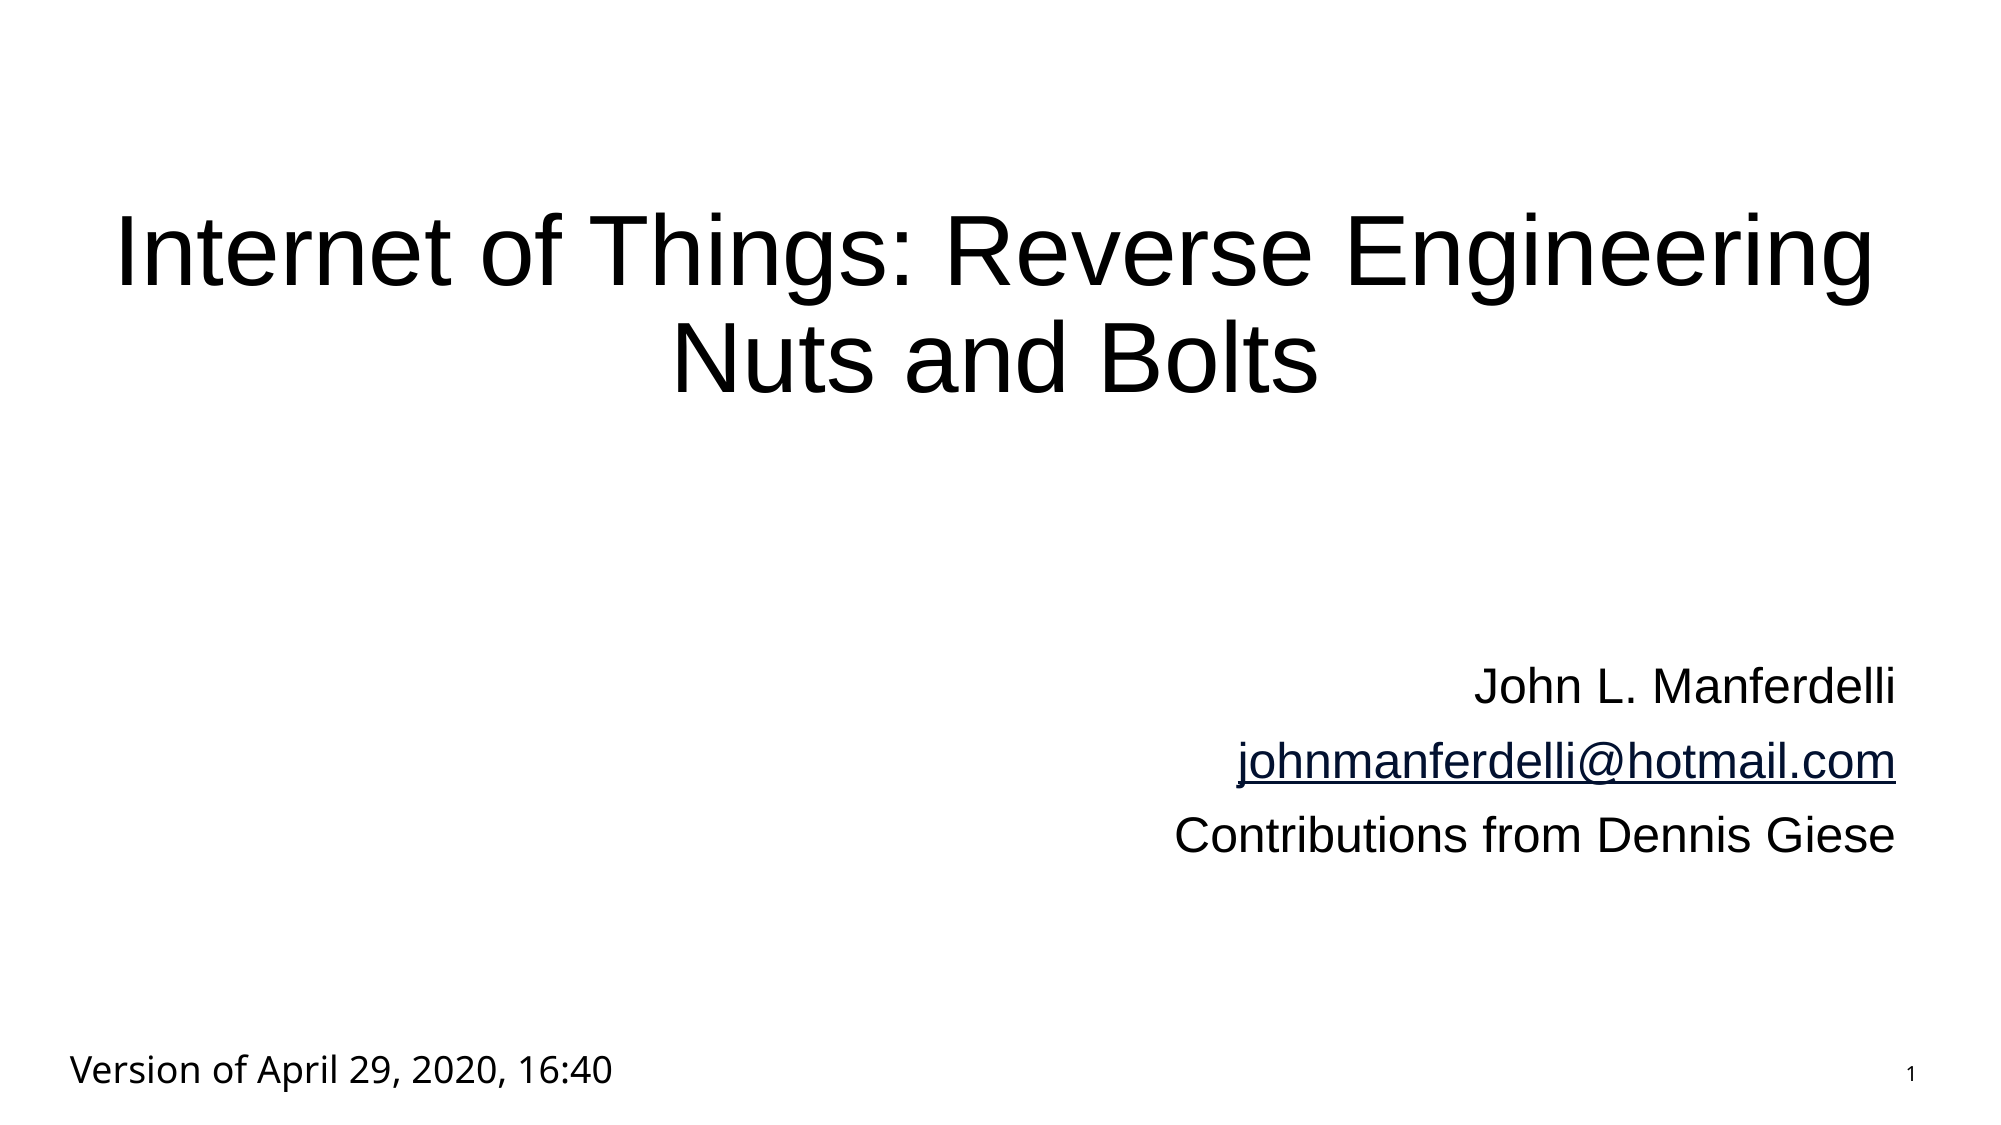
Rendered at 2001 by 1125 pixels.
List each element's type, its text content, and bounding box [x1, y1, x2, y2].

title Internet of Things: Reverse Engineering Nuts and Bolts [79, 191, 1912, 433]
text_box Version of April 29, 2020, 16:40 [55, 1038, 629, 1099]
subtitle John L. Manferdelli johnmanferdelli@hotmail.com Contributions from Dennis Giese [500, 652, 1912, 997]
slide_number 1 [1857, 1044, 1966, 1105]
